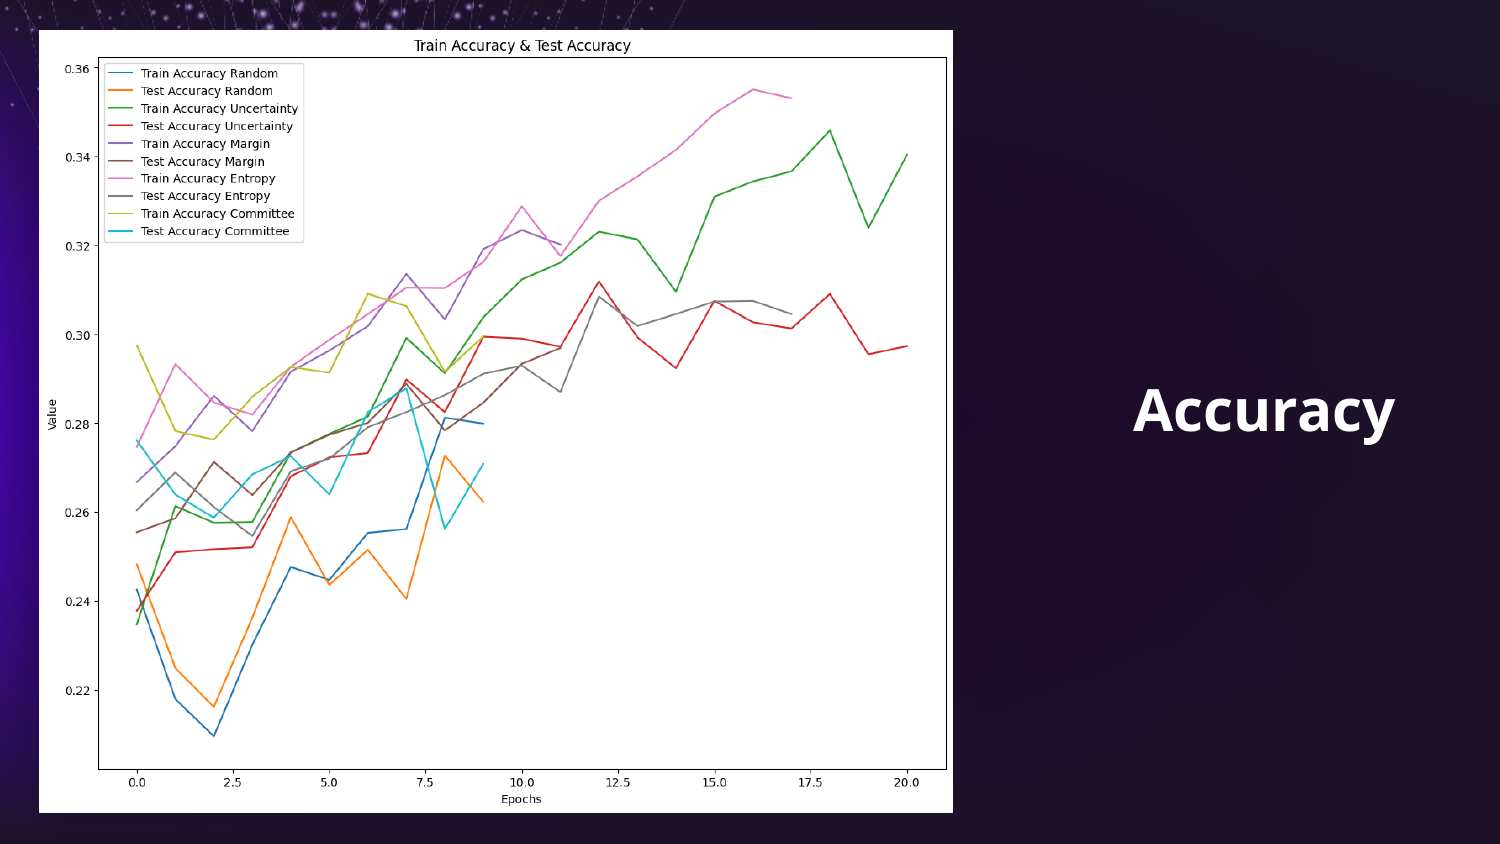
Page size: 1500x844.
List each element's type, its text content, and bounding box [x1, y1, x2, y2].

text_box Accuracy [1049, 385, 1479, 458]
picture [0, 0, 954, 815]
